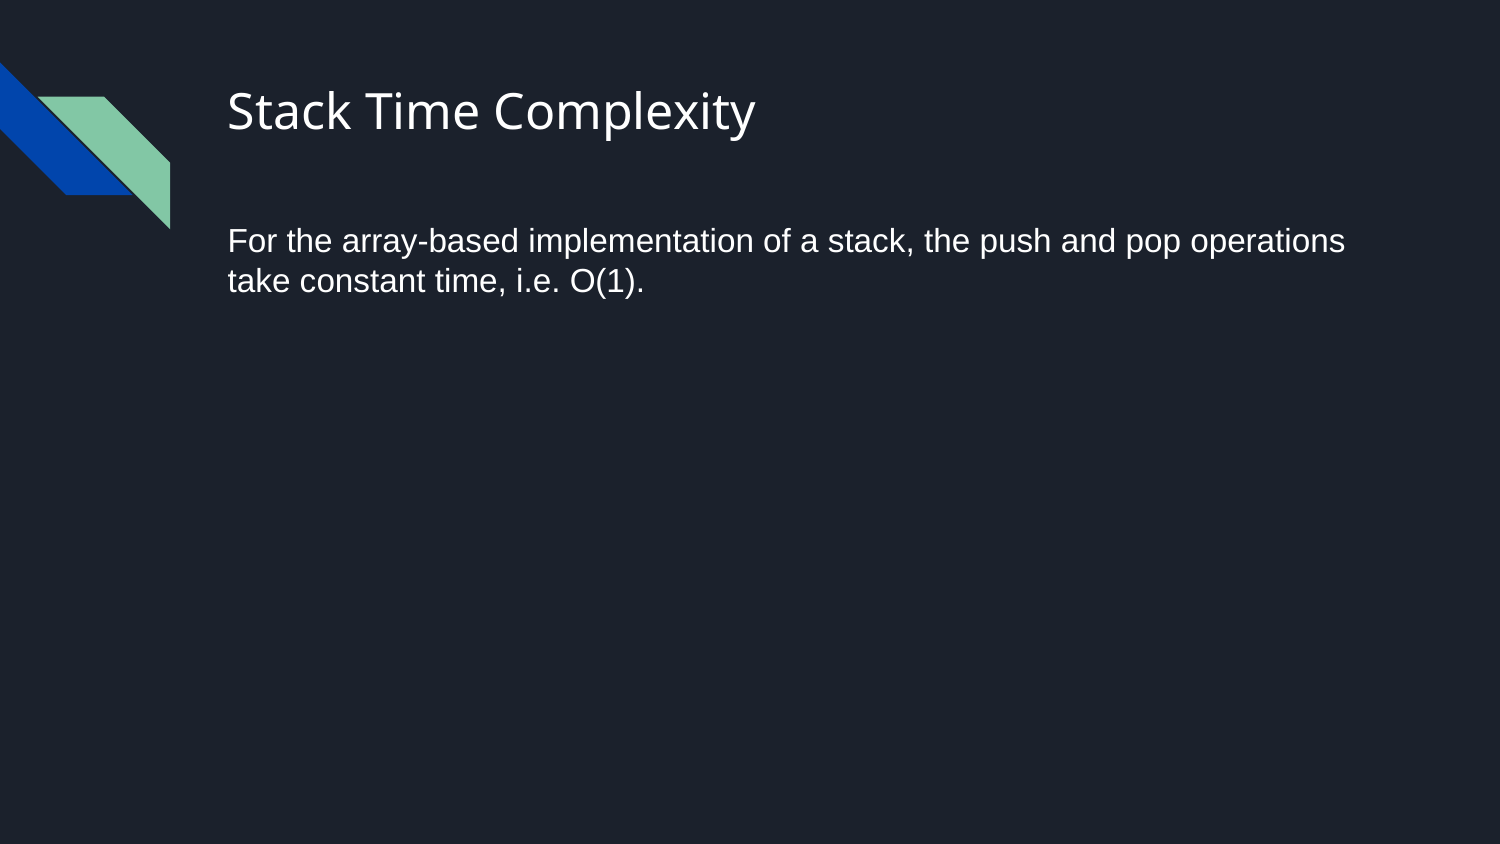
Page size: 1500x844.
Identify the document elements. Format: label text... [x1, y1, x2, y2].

text_box For the array-based implementation of a stack, the push and pop operations take constant time, i.e. O(1). [212, 204, 1388, 314]
title Stack Time Complexity [212, 64, 1368, 204]
